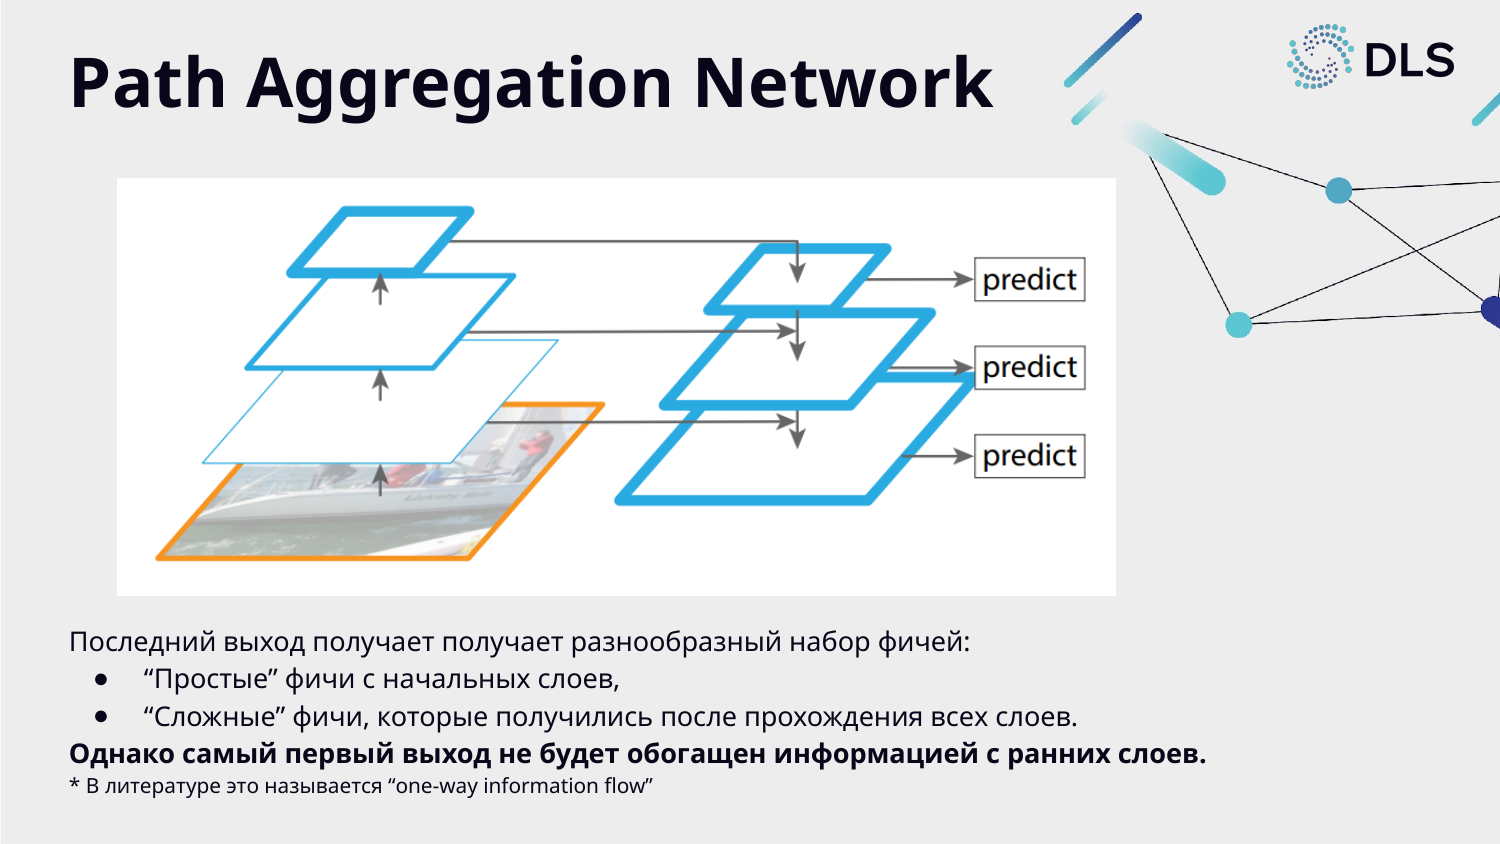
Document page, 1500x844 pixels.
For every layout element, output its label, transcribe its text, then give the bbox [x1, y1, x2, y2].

picture [0, 0, 1500, 844]
title Path Aggregation Network [57, 24, 1100, 147]
list Последний выход получает получает разнообразный набор фичей: “Простые” фичи с начальных слоев, “Сложные” фичи, которые получились после прохождения всех слоев. Однако самый первый выход не будет обогащен информацией с ранних слоев. * В литературе это называется “one-way information flow” [57, 613, 1266, 844]
